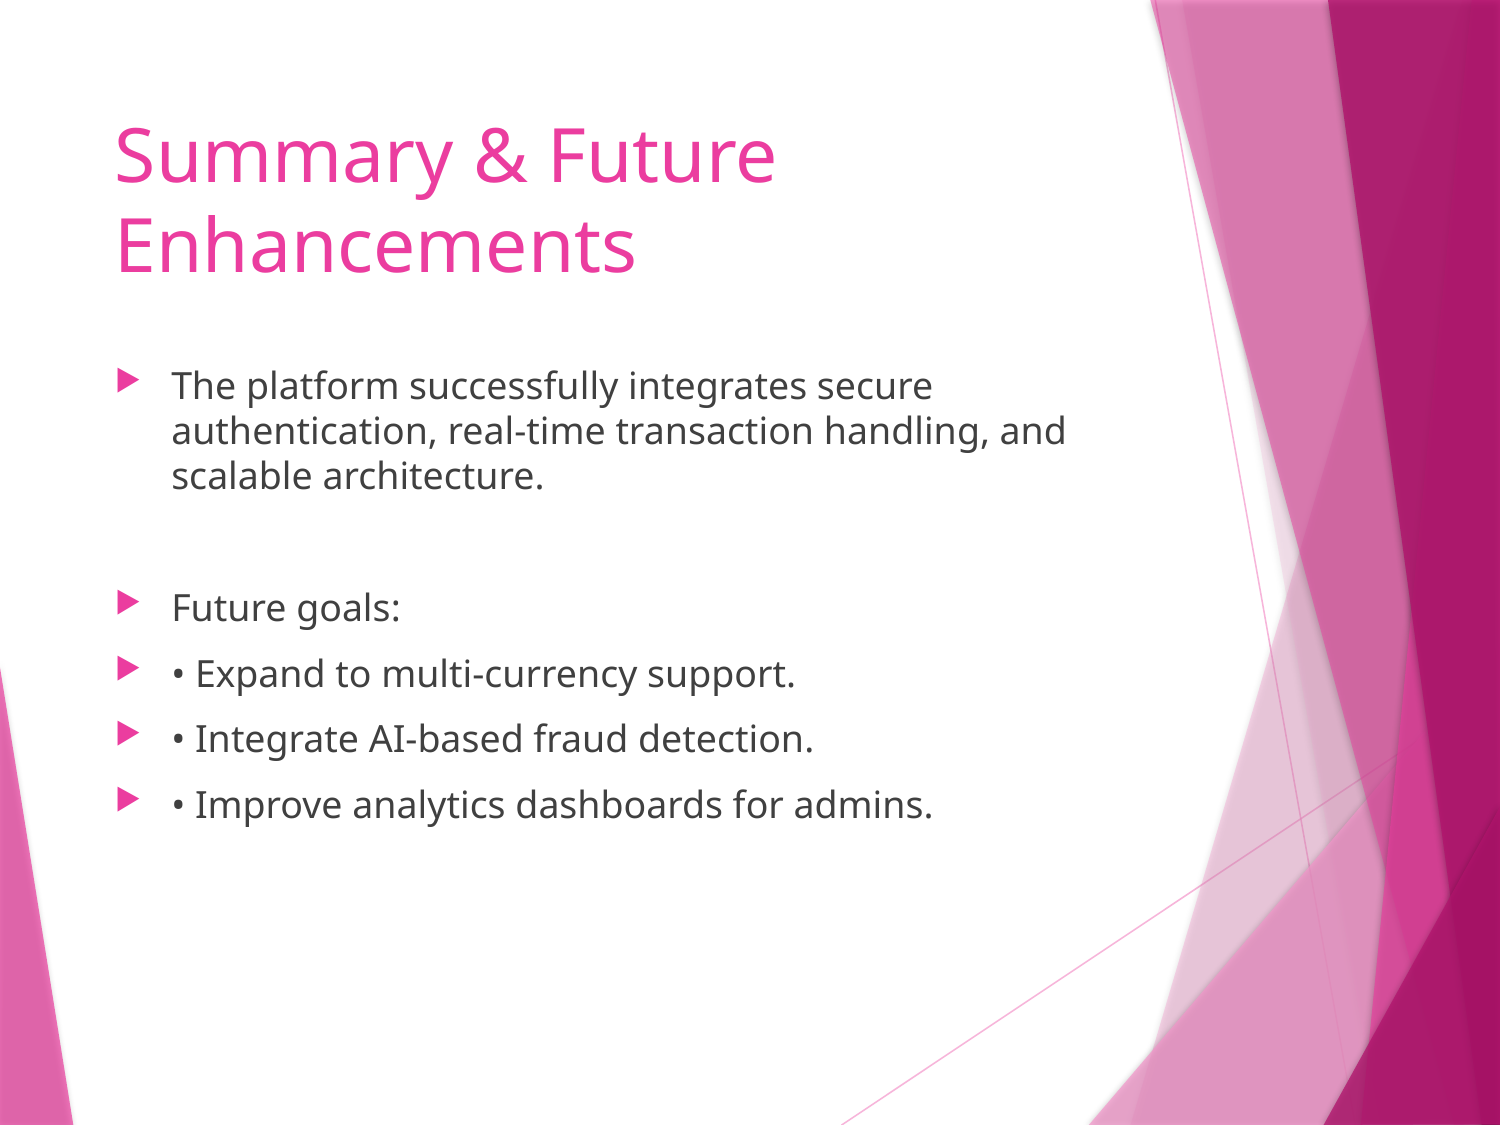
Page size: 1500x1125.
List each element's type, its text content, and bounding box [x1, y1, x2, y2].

list The platform successfully integrates secure authentication, real-time transaction handling, and scalable architecture. Future goals: • Expand to multi-currency support. • Integrate AI-based fraud detection. • Improve analytics dashboards for admins. [99, 354, 1142, 992]
title Summary & Future Enhancements [99, 99, 1142, 317]
